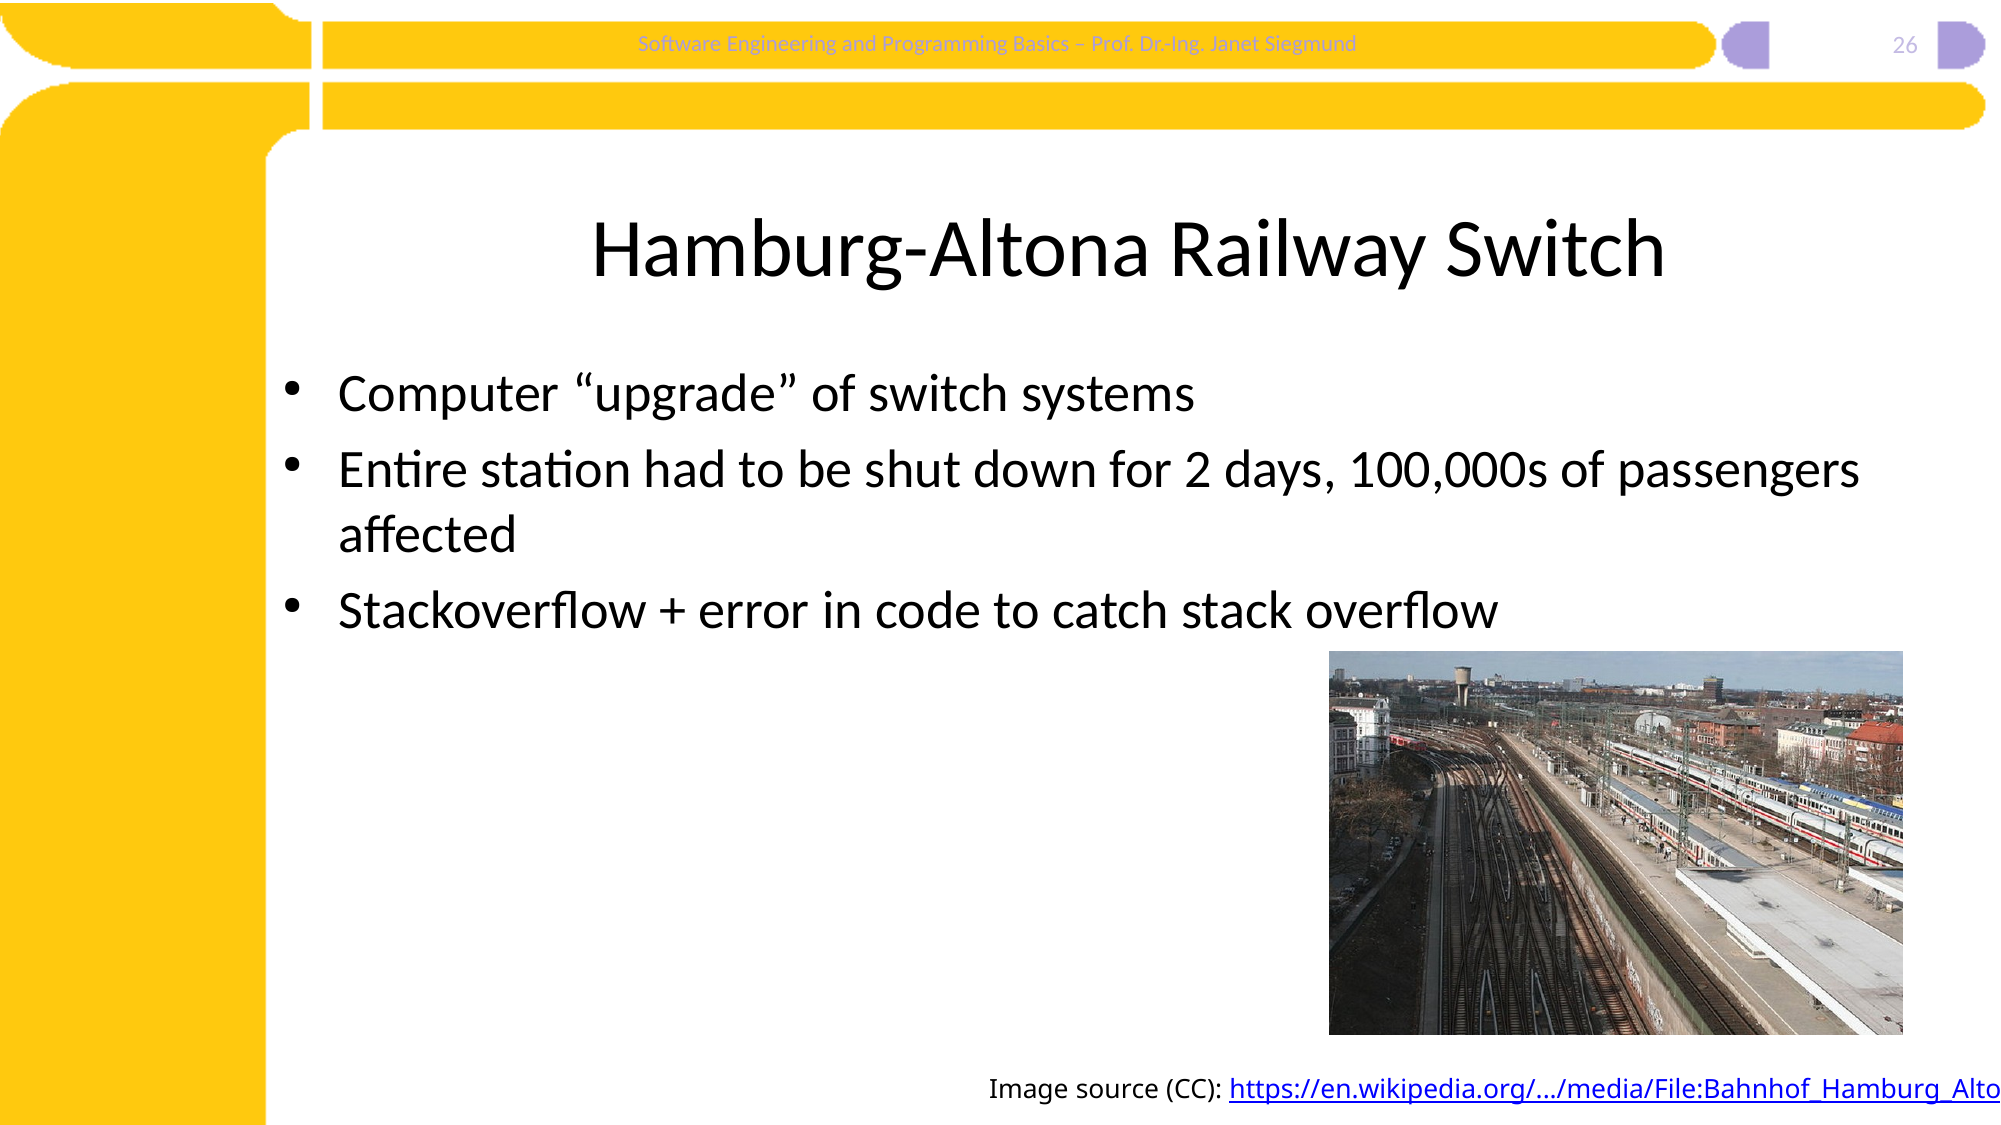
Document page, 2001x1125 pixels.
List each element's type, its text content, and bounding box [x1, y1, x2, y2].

picture [0, 3, 1999, 1125]
title Hamburg-Altona Railway Switch [267, 142, 1993, 345]
list Computer “upgrade” of switch systems Entire station had to be shut down for 2 days, 100,000s of passengers affected Stackoverflow + error in code to catch stack overflow [267, 349, 1993, 1104]
slide_number 26 [1767, 20, 1934, 67]
text_box Image source (CC): https://en.wikipedia.org/.../media/File:Bahnhof_Hamburg_Altona.JPG [975, 1065, 1992, 1123]
